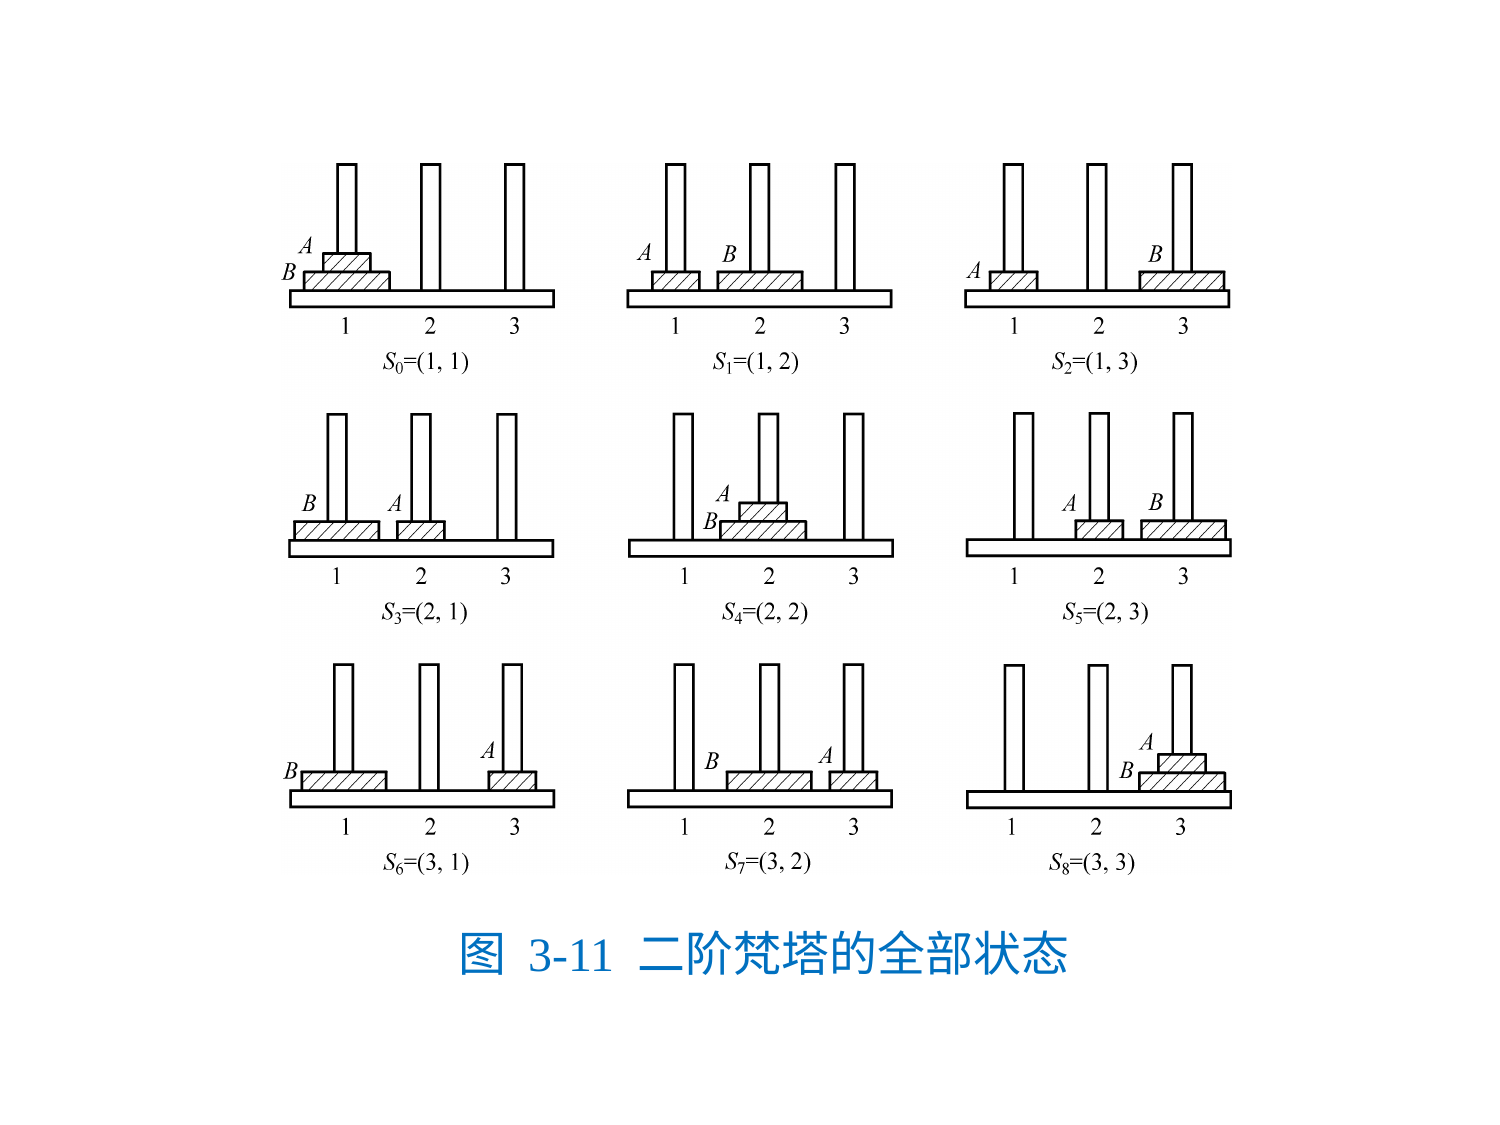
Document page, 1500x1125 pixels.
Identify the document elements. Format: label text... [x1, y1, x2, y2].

text_box 图 3-11 二阶梵塔的全部状态 [420, 913, 1096, 989]
picture [281, 163, 1232, 875]
